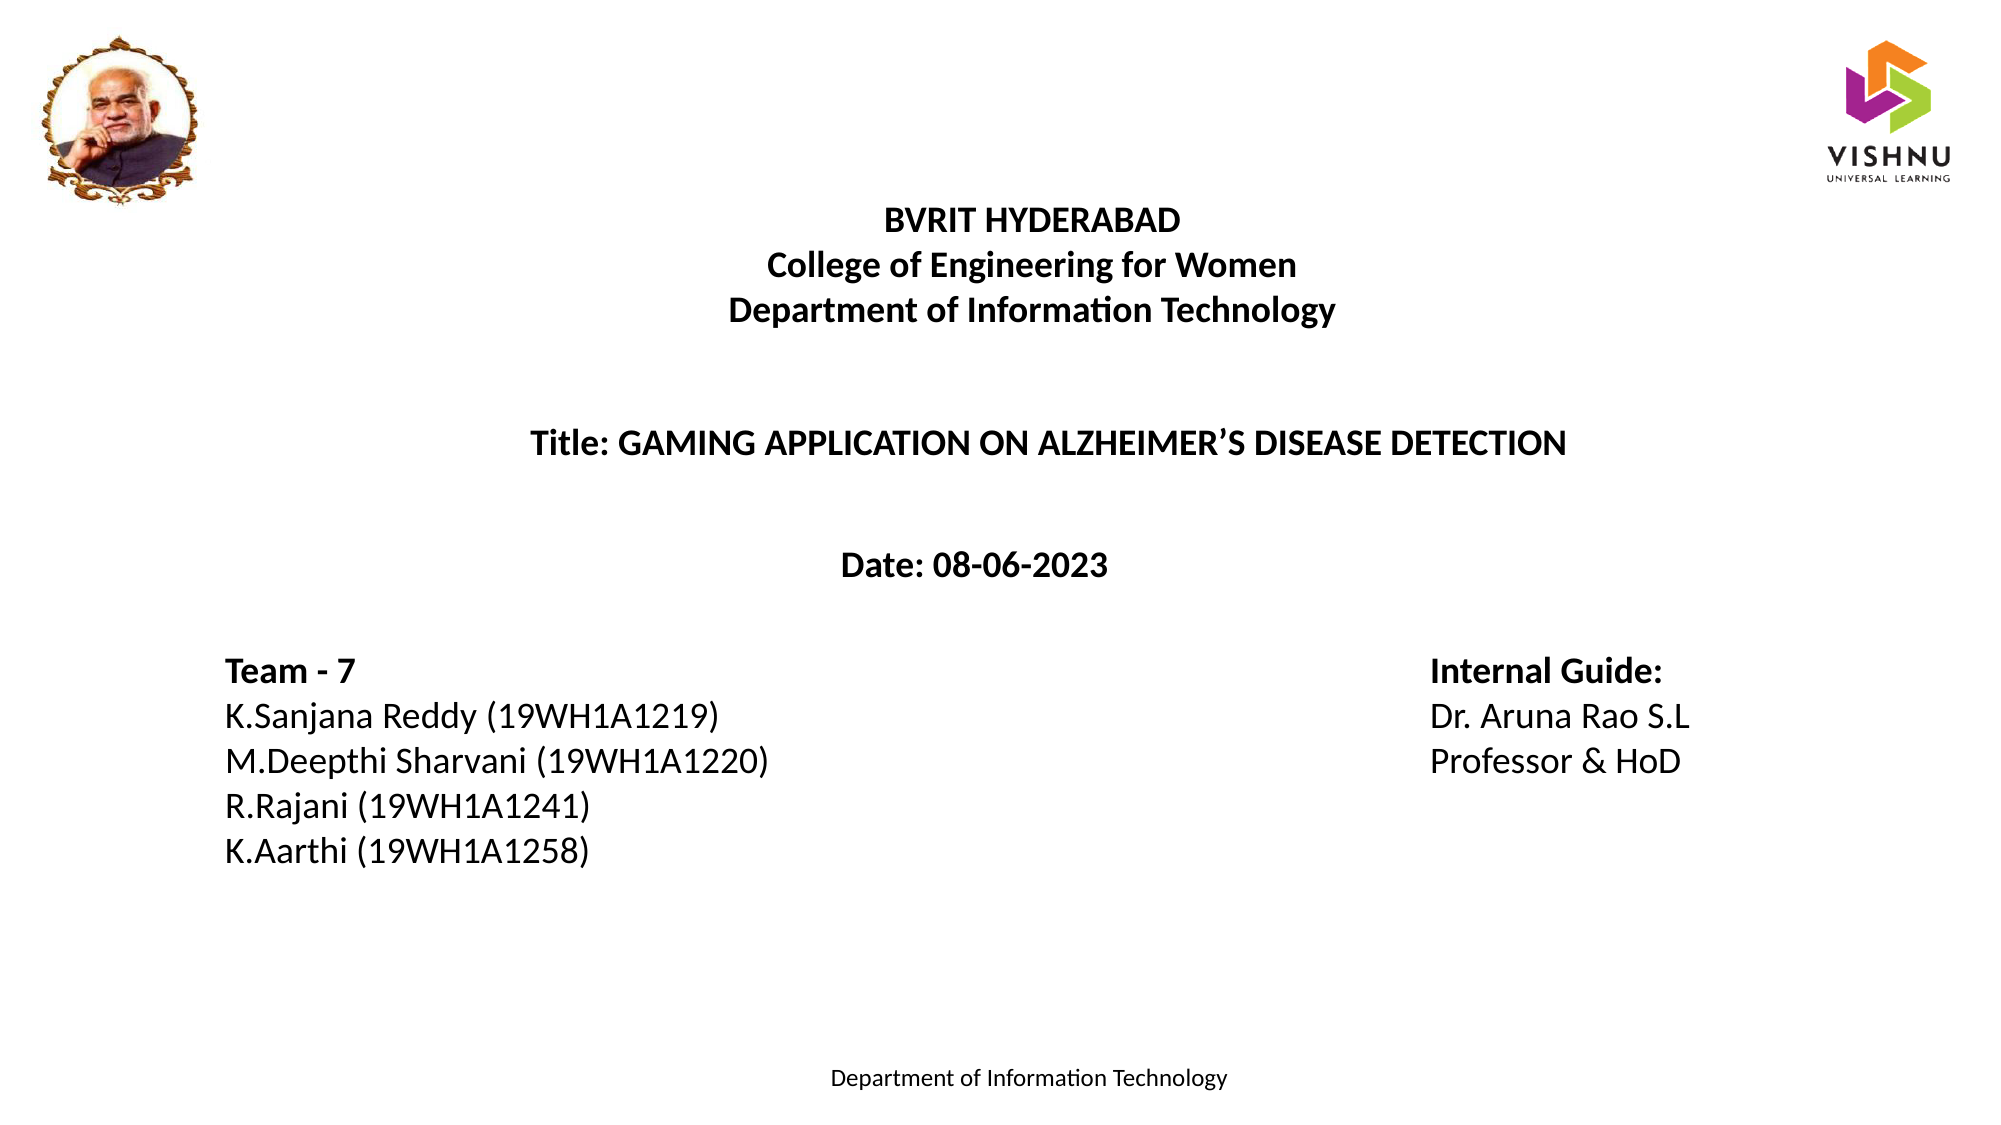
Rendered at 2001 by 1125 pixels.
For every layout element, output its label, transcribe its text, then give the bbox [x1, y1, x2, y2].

picture [1805, 20, 1974, 188]
text_box Department of Information Technology [816, 1053, 1249, 1125]
text_box Internal Guide: Dr. Aruna Rao S.L Professor & HoD [1415, 638, 1705, 834]
text_box BVRIT HYDERABAD College of Engineering for Women Department of Information Technology [713, 187, 1352, 410]
text_box Date: 08-06-2023 [826, 532, 1123, 638]
text_box Team - 7 K.Sanjana Reddy (19WH1A1219) M.Deepthi Sharvani (19WH1A1220) R.Rajani (19WH1A1241) K.Aarthi (19WH1A1258) [210, 638, 785, 969]
picture [31, 27, 211, 214]
text_box Title: GAMING APPLICATION ON ALZHEIMER’S DISEASE DETECTION [515, 410, 1583, 516]
